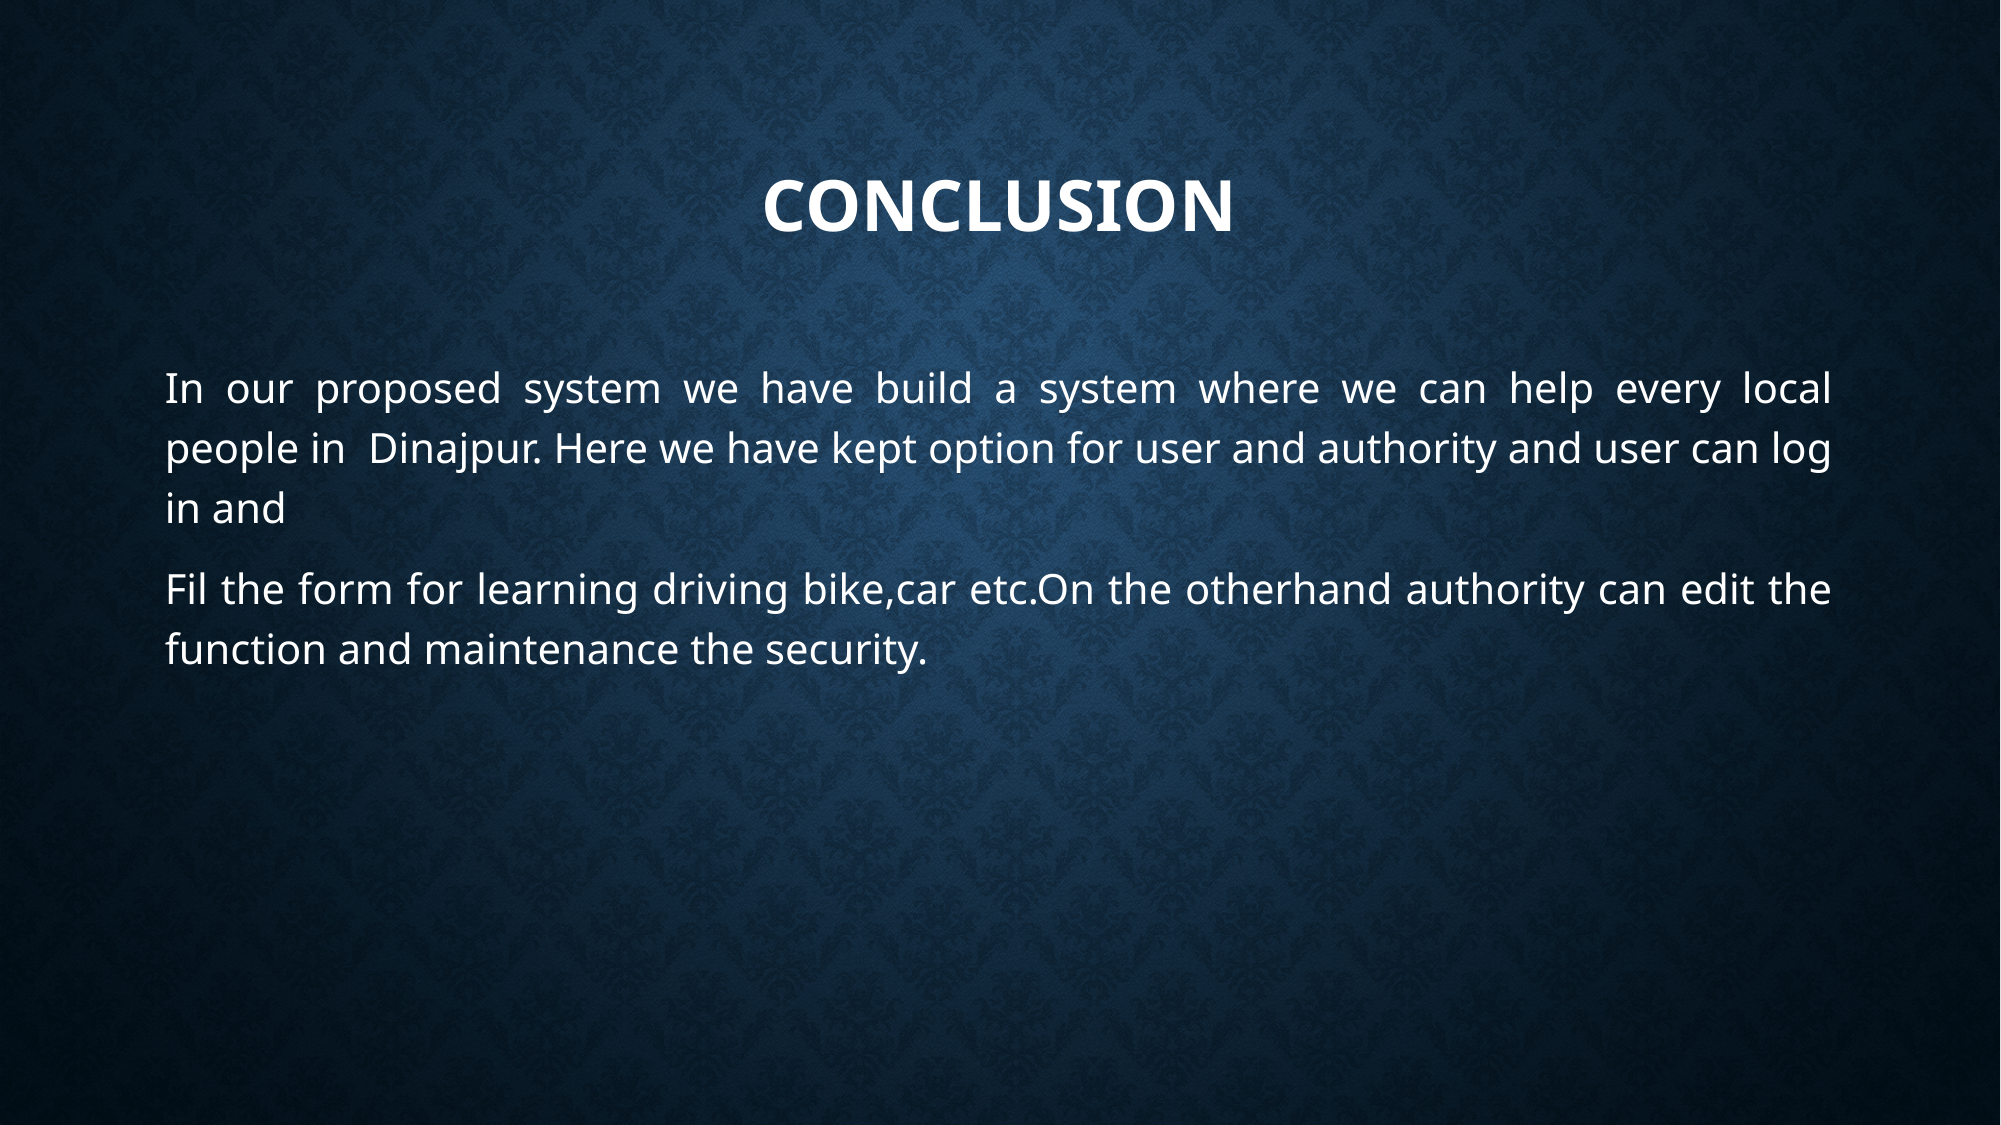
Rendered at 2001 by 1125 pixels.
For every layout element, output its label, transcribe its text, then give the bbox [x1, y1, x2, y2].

title Conclusion [149, 99, 1849, 318]
list In our proposed system we have build a system where we can help every local people in Dinajpur. Here we have kept option for user and authority and user can log in and Fil the form for learning driving bike,car etc.On the otherhand authority can edit the function and maintenance the security. [149, 343, 1849, 935]
